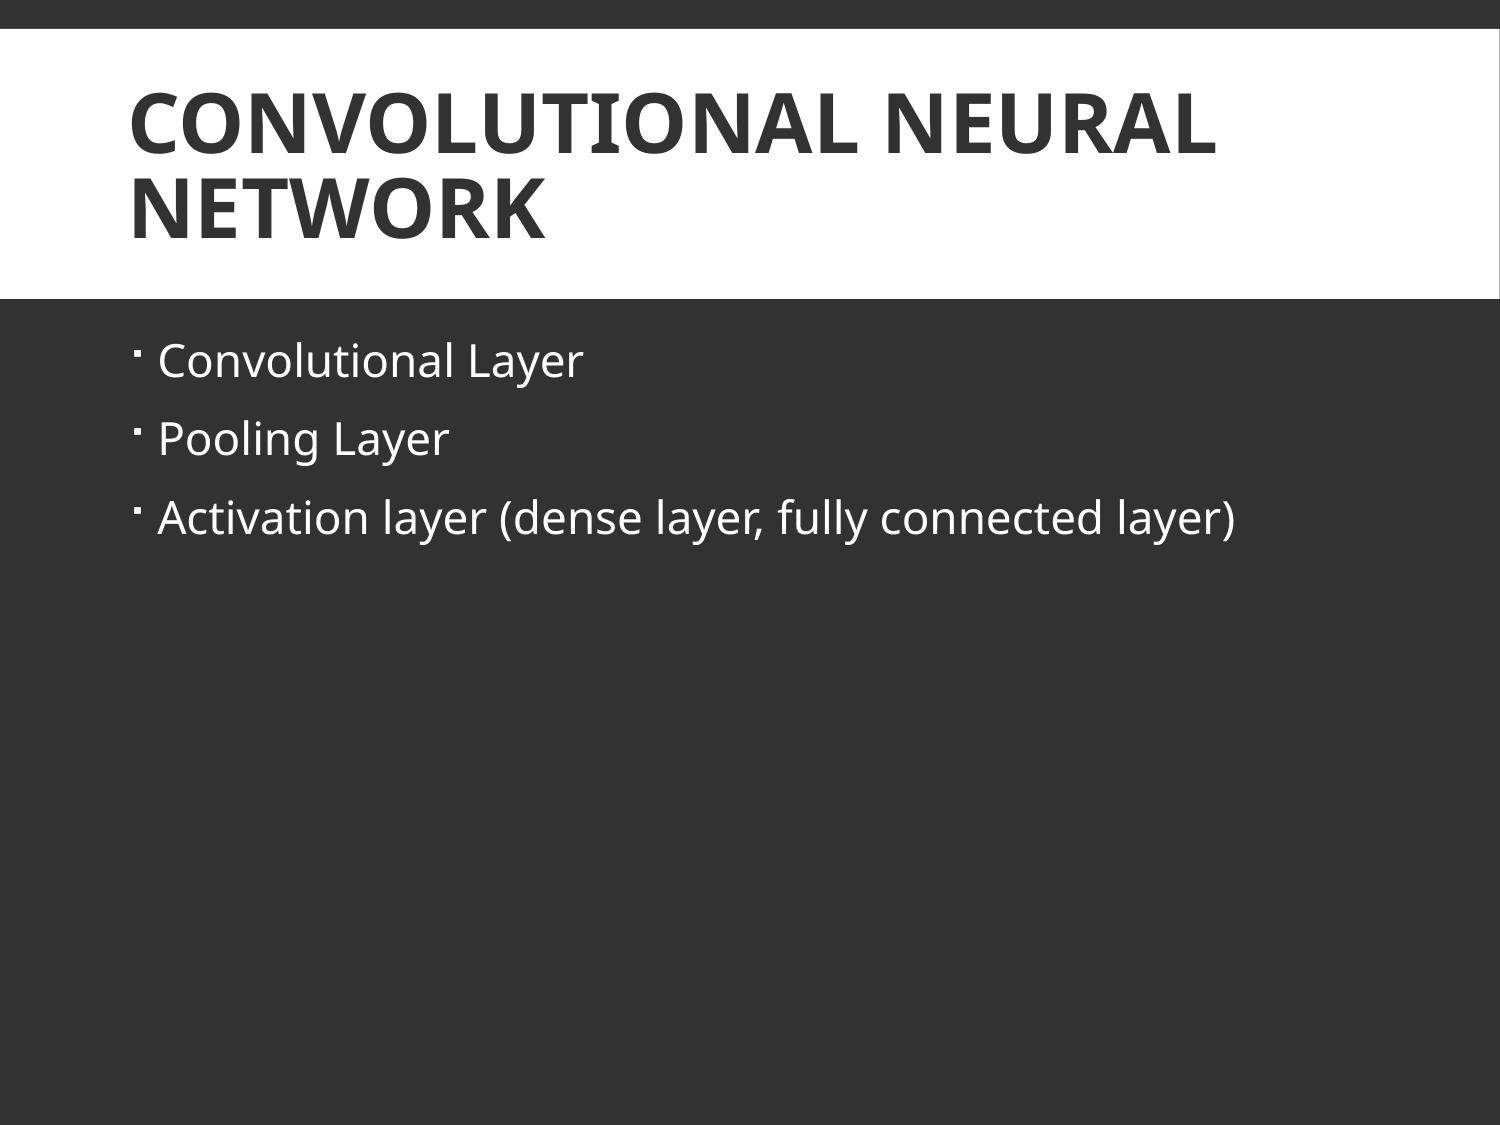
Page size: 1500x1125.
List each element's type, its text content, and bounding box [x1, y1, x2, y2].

title Convolutional neural network [112, 46, 1388, 295]
list Convolutional Layer Pooling Layer Activation layer (dense layer, fully connected layer) [112, 329, 1388, 1020]
